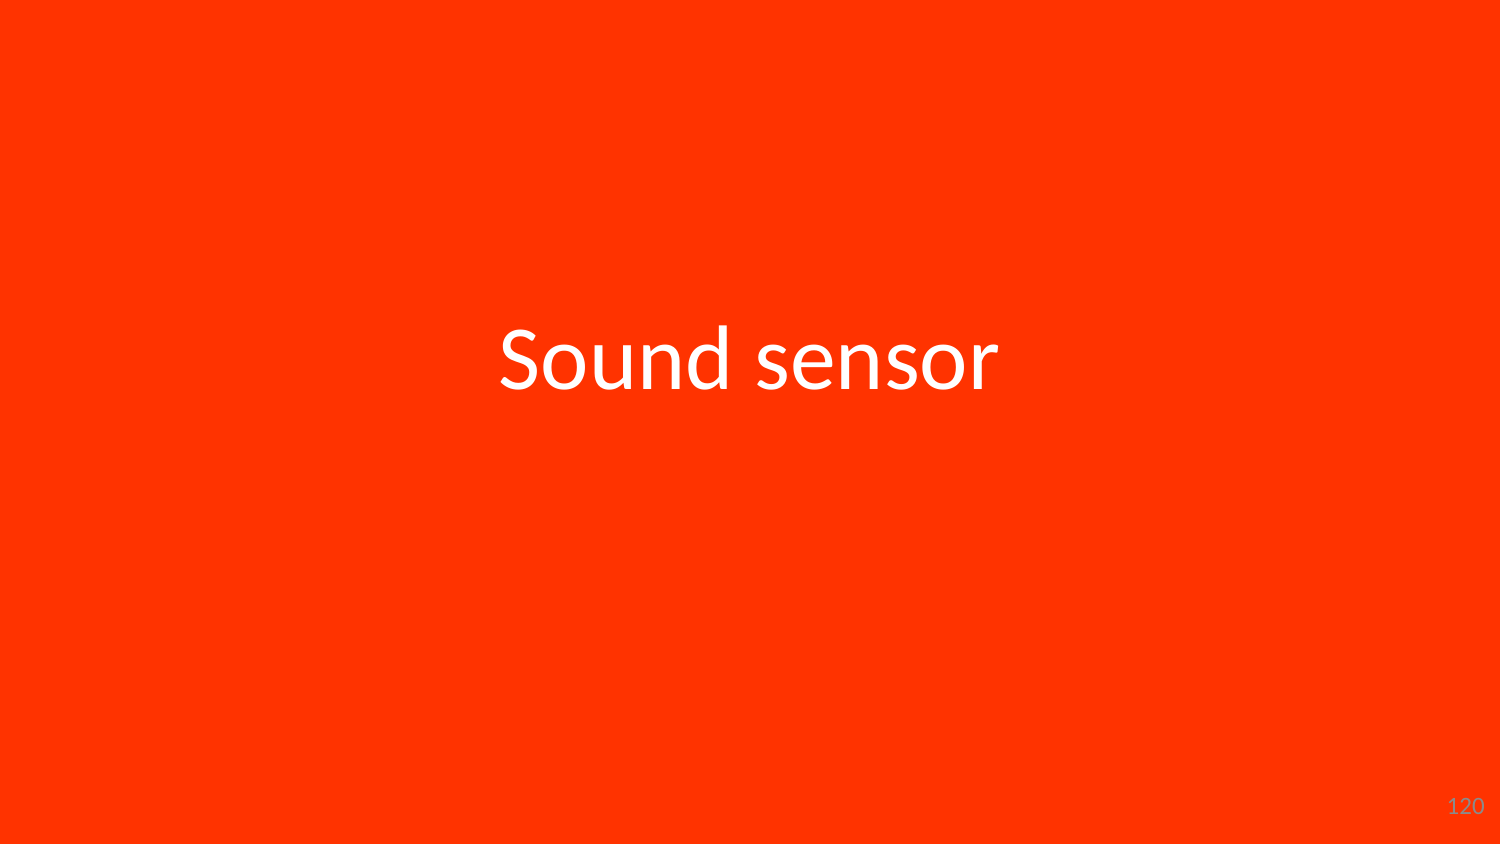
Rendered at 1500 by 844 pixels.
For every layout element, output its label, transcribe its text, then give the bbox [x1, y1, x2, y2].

title Sound sensor [112, 262, 1388, 443]
slide_number 120 [1415, 782, 1500, 828]
